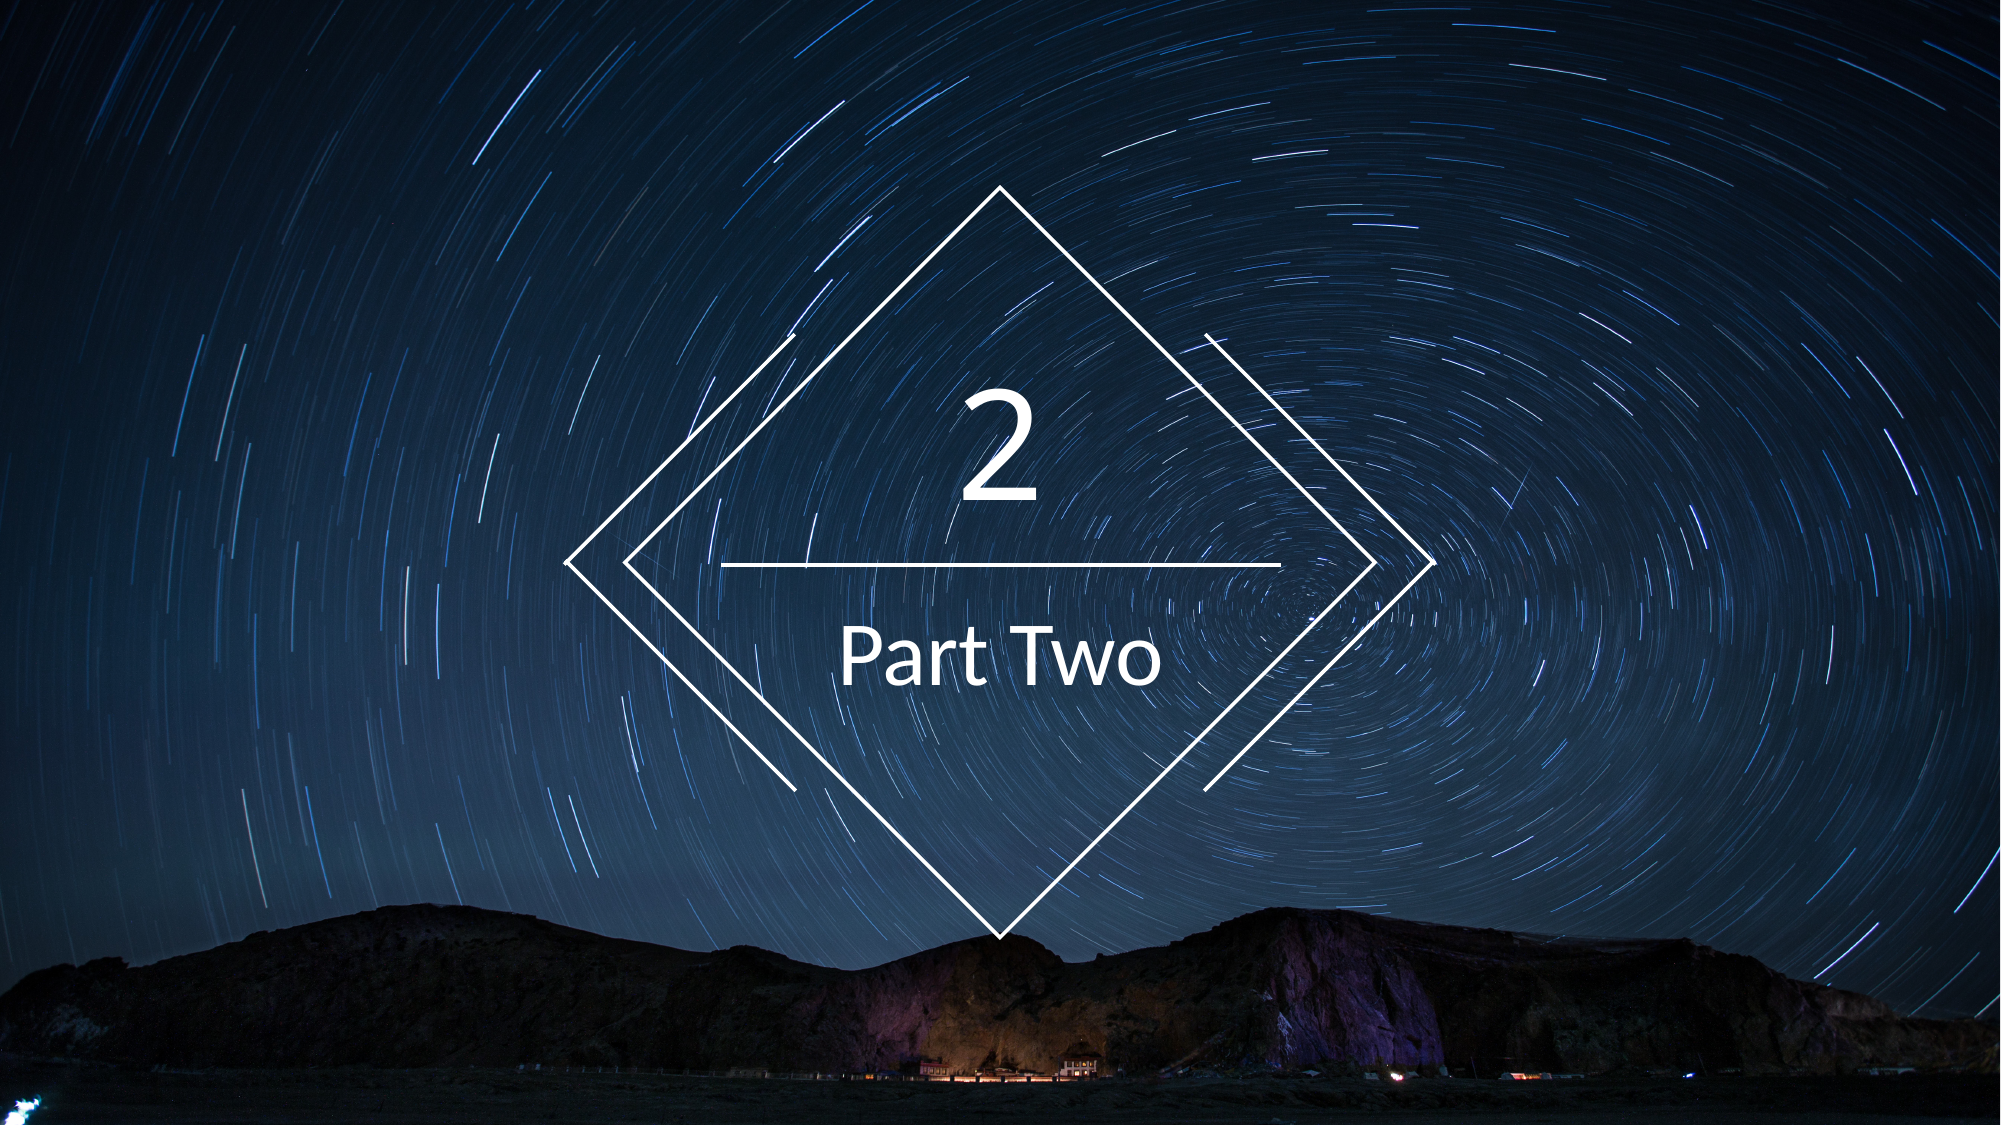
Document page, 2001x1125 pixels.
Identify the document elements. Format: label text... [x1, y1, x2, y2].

list 2 [880, 327, 1122, 554]
list Part Two [808, 611, 1194, 729]
picture [0, 0, 2001, 1125]
